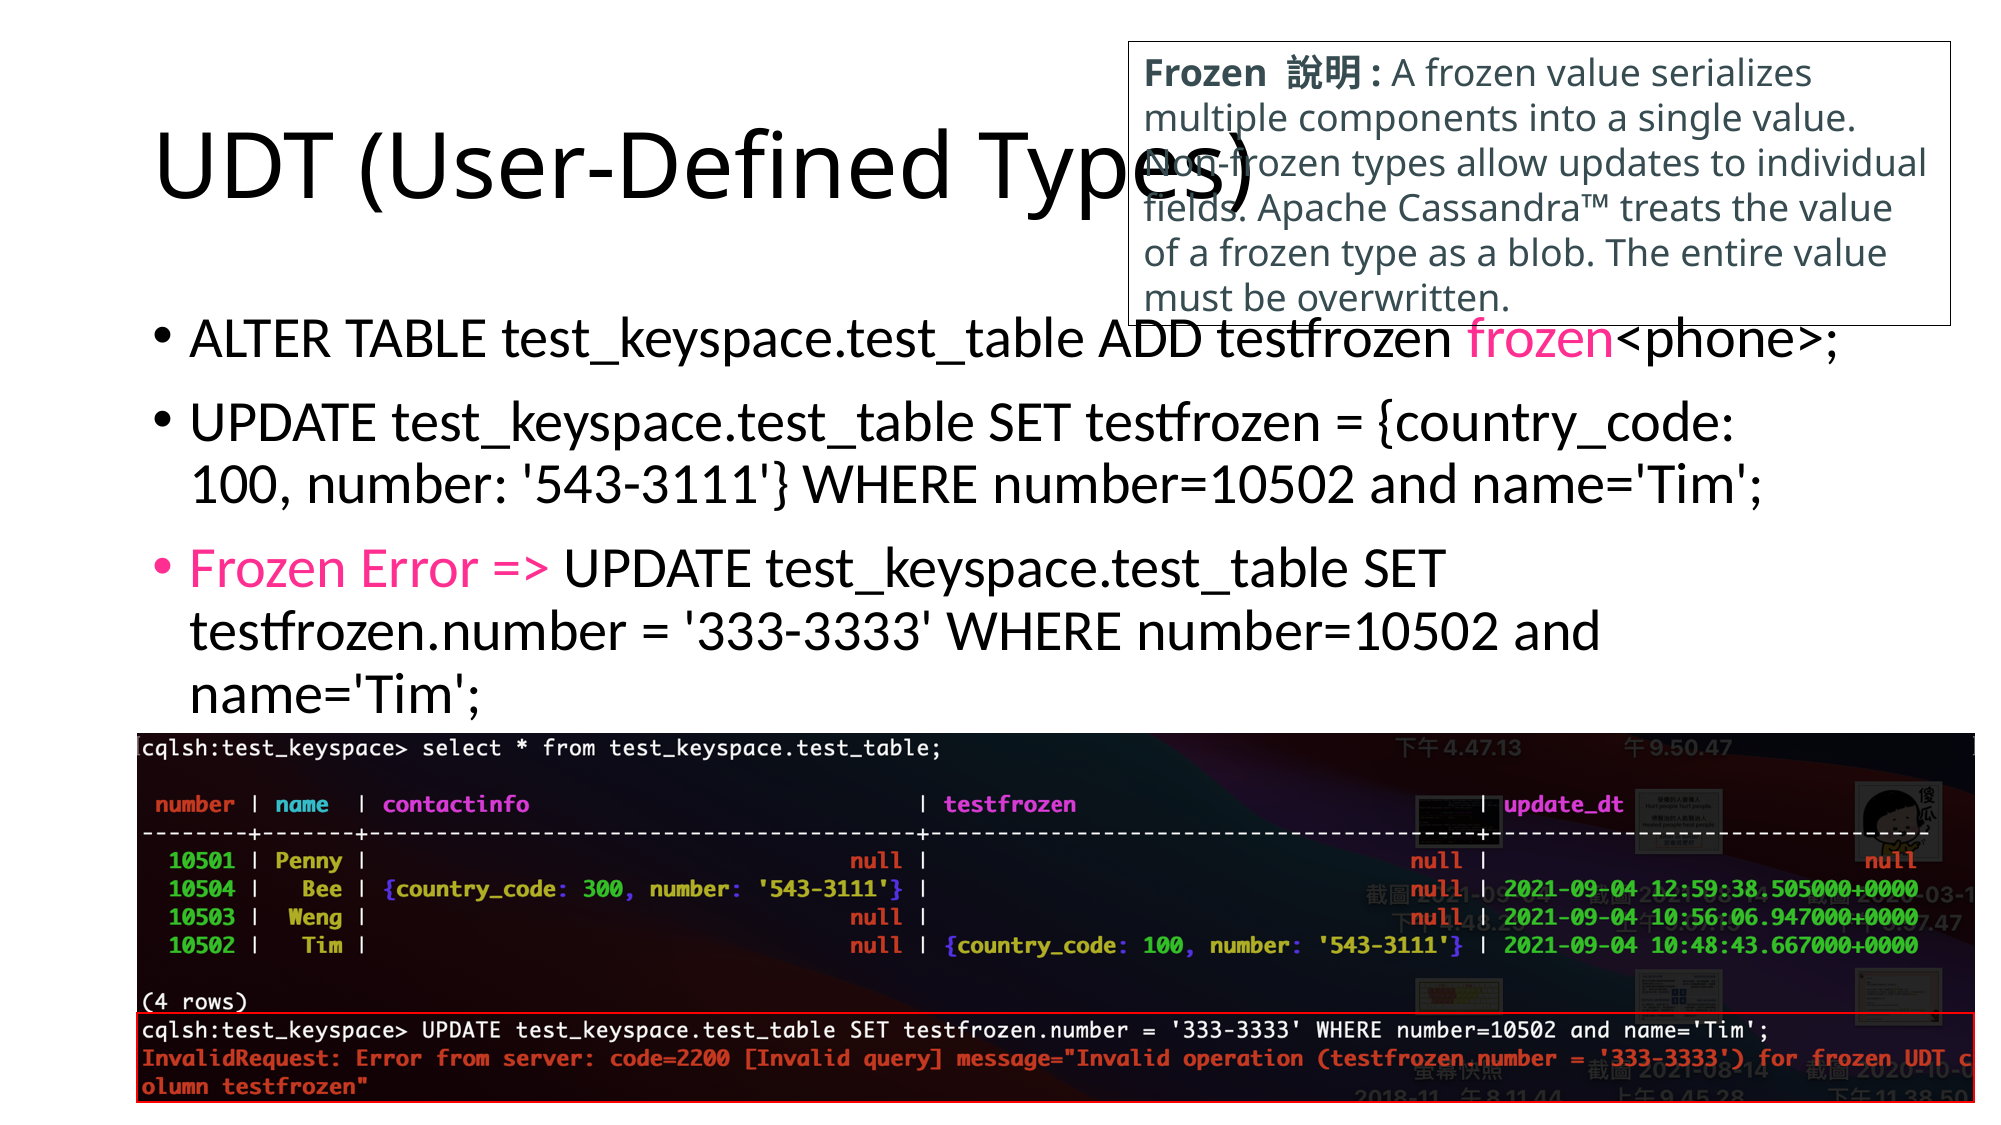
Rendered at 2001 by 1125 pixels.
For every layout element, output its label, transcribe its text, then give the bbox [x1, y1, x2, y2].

text_box Frozen 說明: A frozen value serializes multiple components into a single value. Non-frozen types allow updates to individual fields. Apache Cassandra™ treats the value of a frozen type as a blob. The entire value must be overwritten. [1128, 41, 1951, 326]
title UDT (User-Defined Types) [137, 59, 1128, 278]
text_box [137, 733, 1975, 1103]
list ALTER TABLE test_keyspace.test_table ADD testfrozen frozen<phone>; UPDATE test_keyspace.test_table SET testfrozen = {country_code: 100, number: '543-3111'} WHERE number=10502 and name='Tim'; Frozen Error => UPDATE test_keyspace.test_table SET testfrozen.number = '333-3333' WHERE number=10502 and name='Tim'; [137, 299, 1863, 733]
